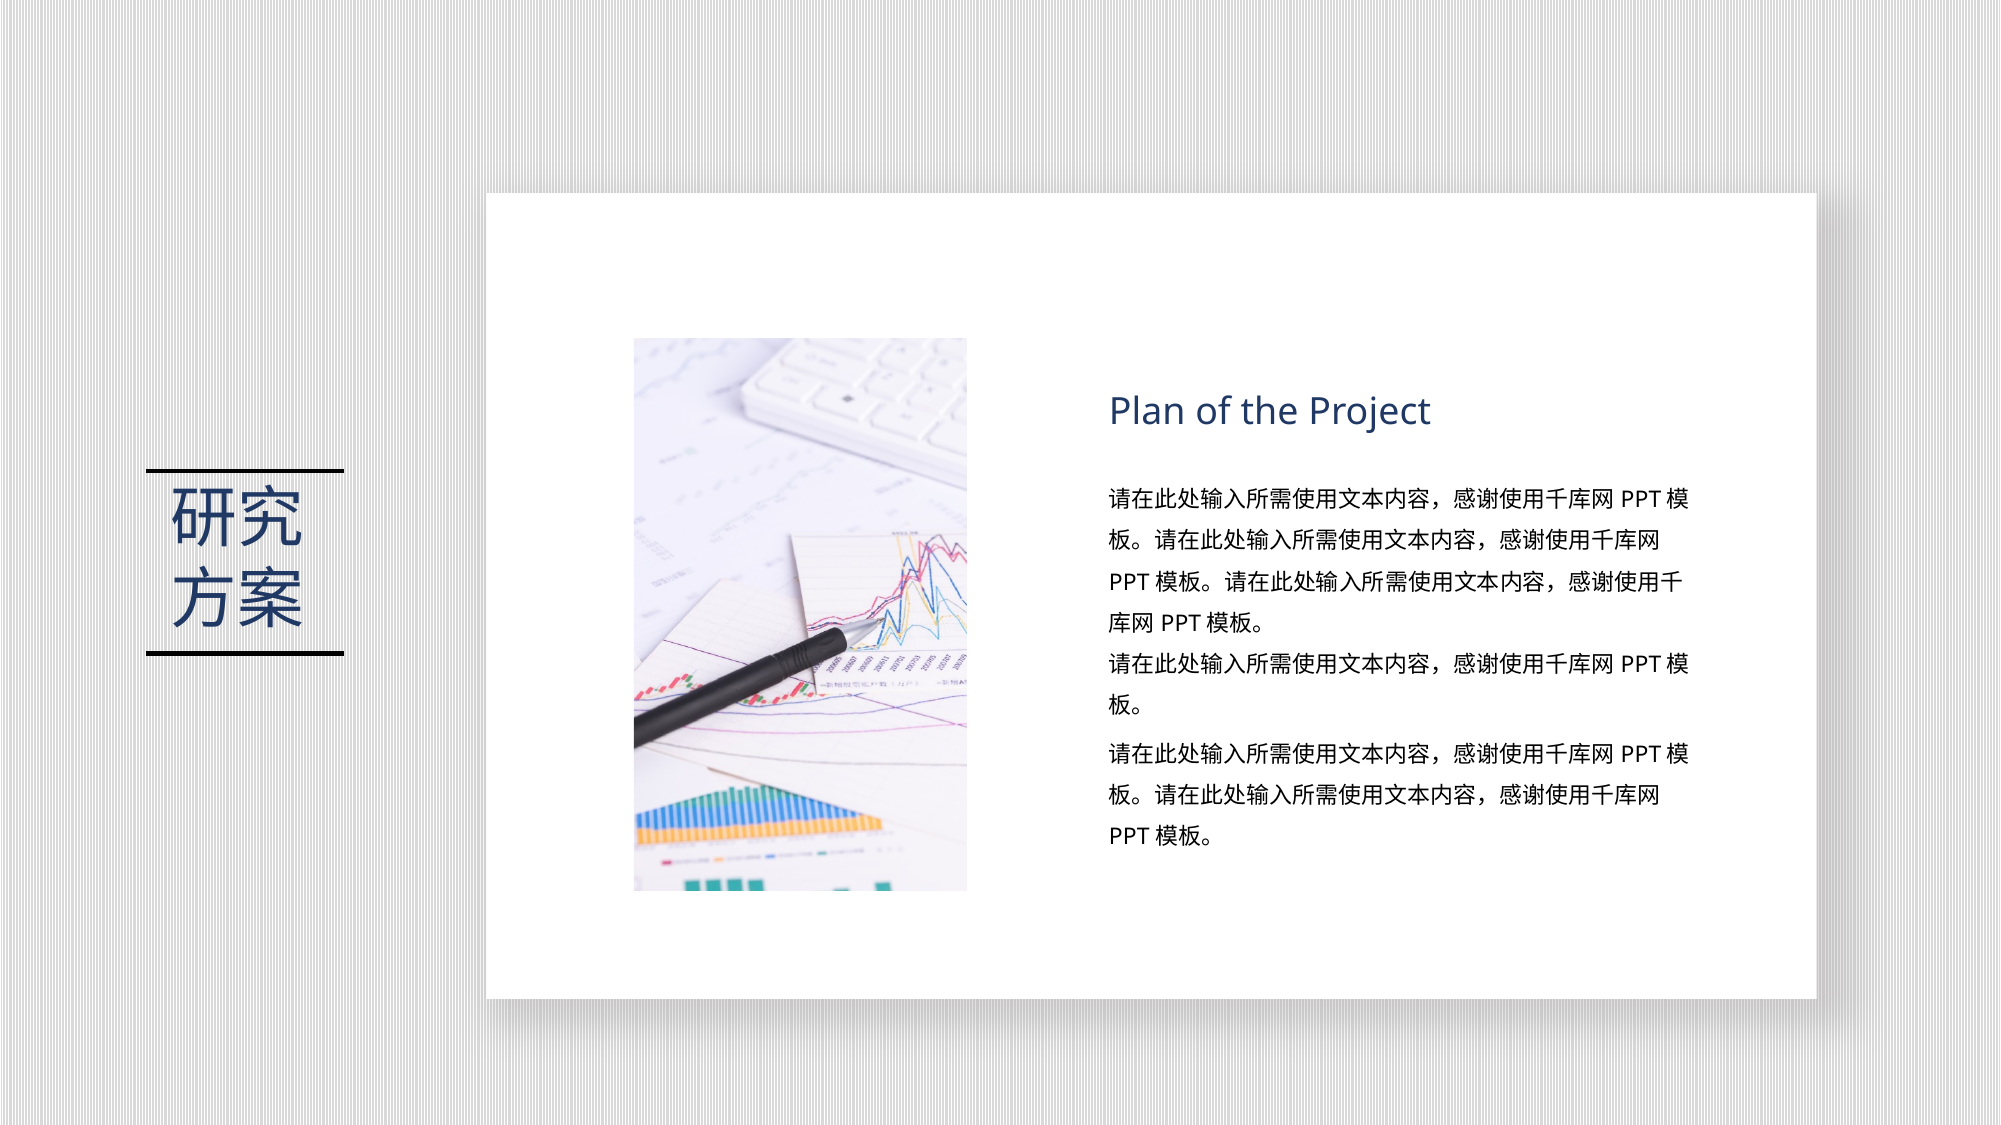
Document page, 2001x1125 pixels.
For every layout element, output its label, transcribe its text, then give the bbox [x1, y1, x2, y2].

text_box [485, 192, 1818, 1000]
picture [633, 338, 967, 891]
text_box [126, 467, 349, 654]
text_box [1109, 471, 1699, 847]
text_box Plan of the Project [1094, 379, 1796, 440]
